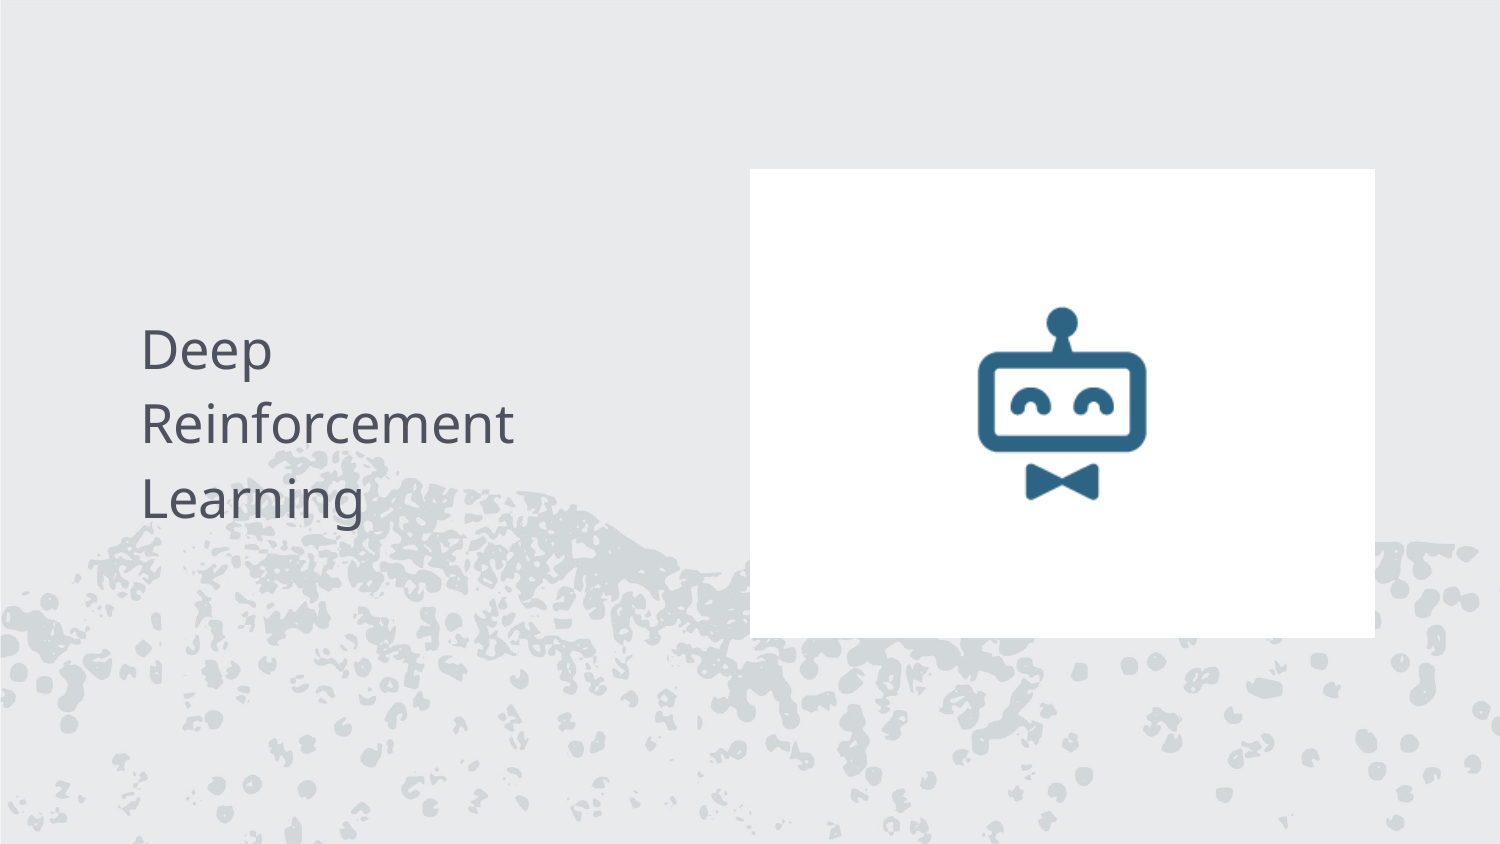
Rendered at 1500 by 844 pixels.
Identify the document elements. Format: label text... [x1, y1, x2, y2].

picture [0, 0, 1500, 844]
text_box Deep Reinforcement Learning [125, 290, 657, 474]
